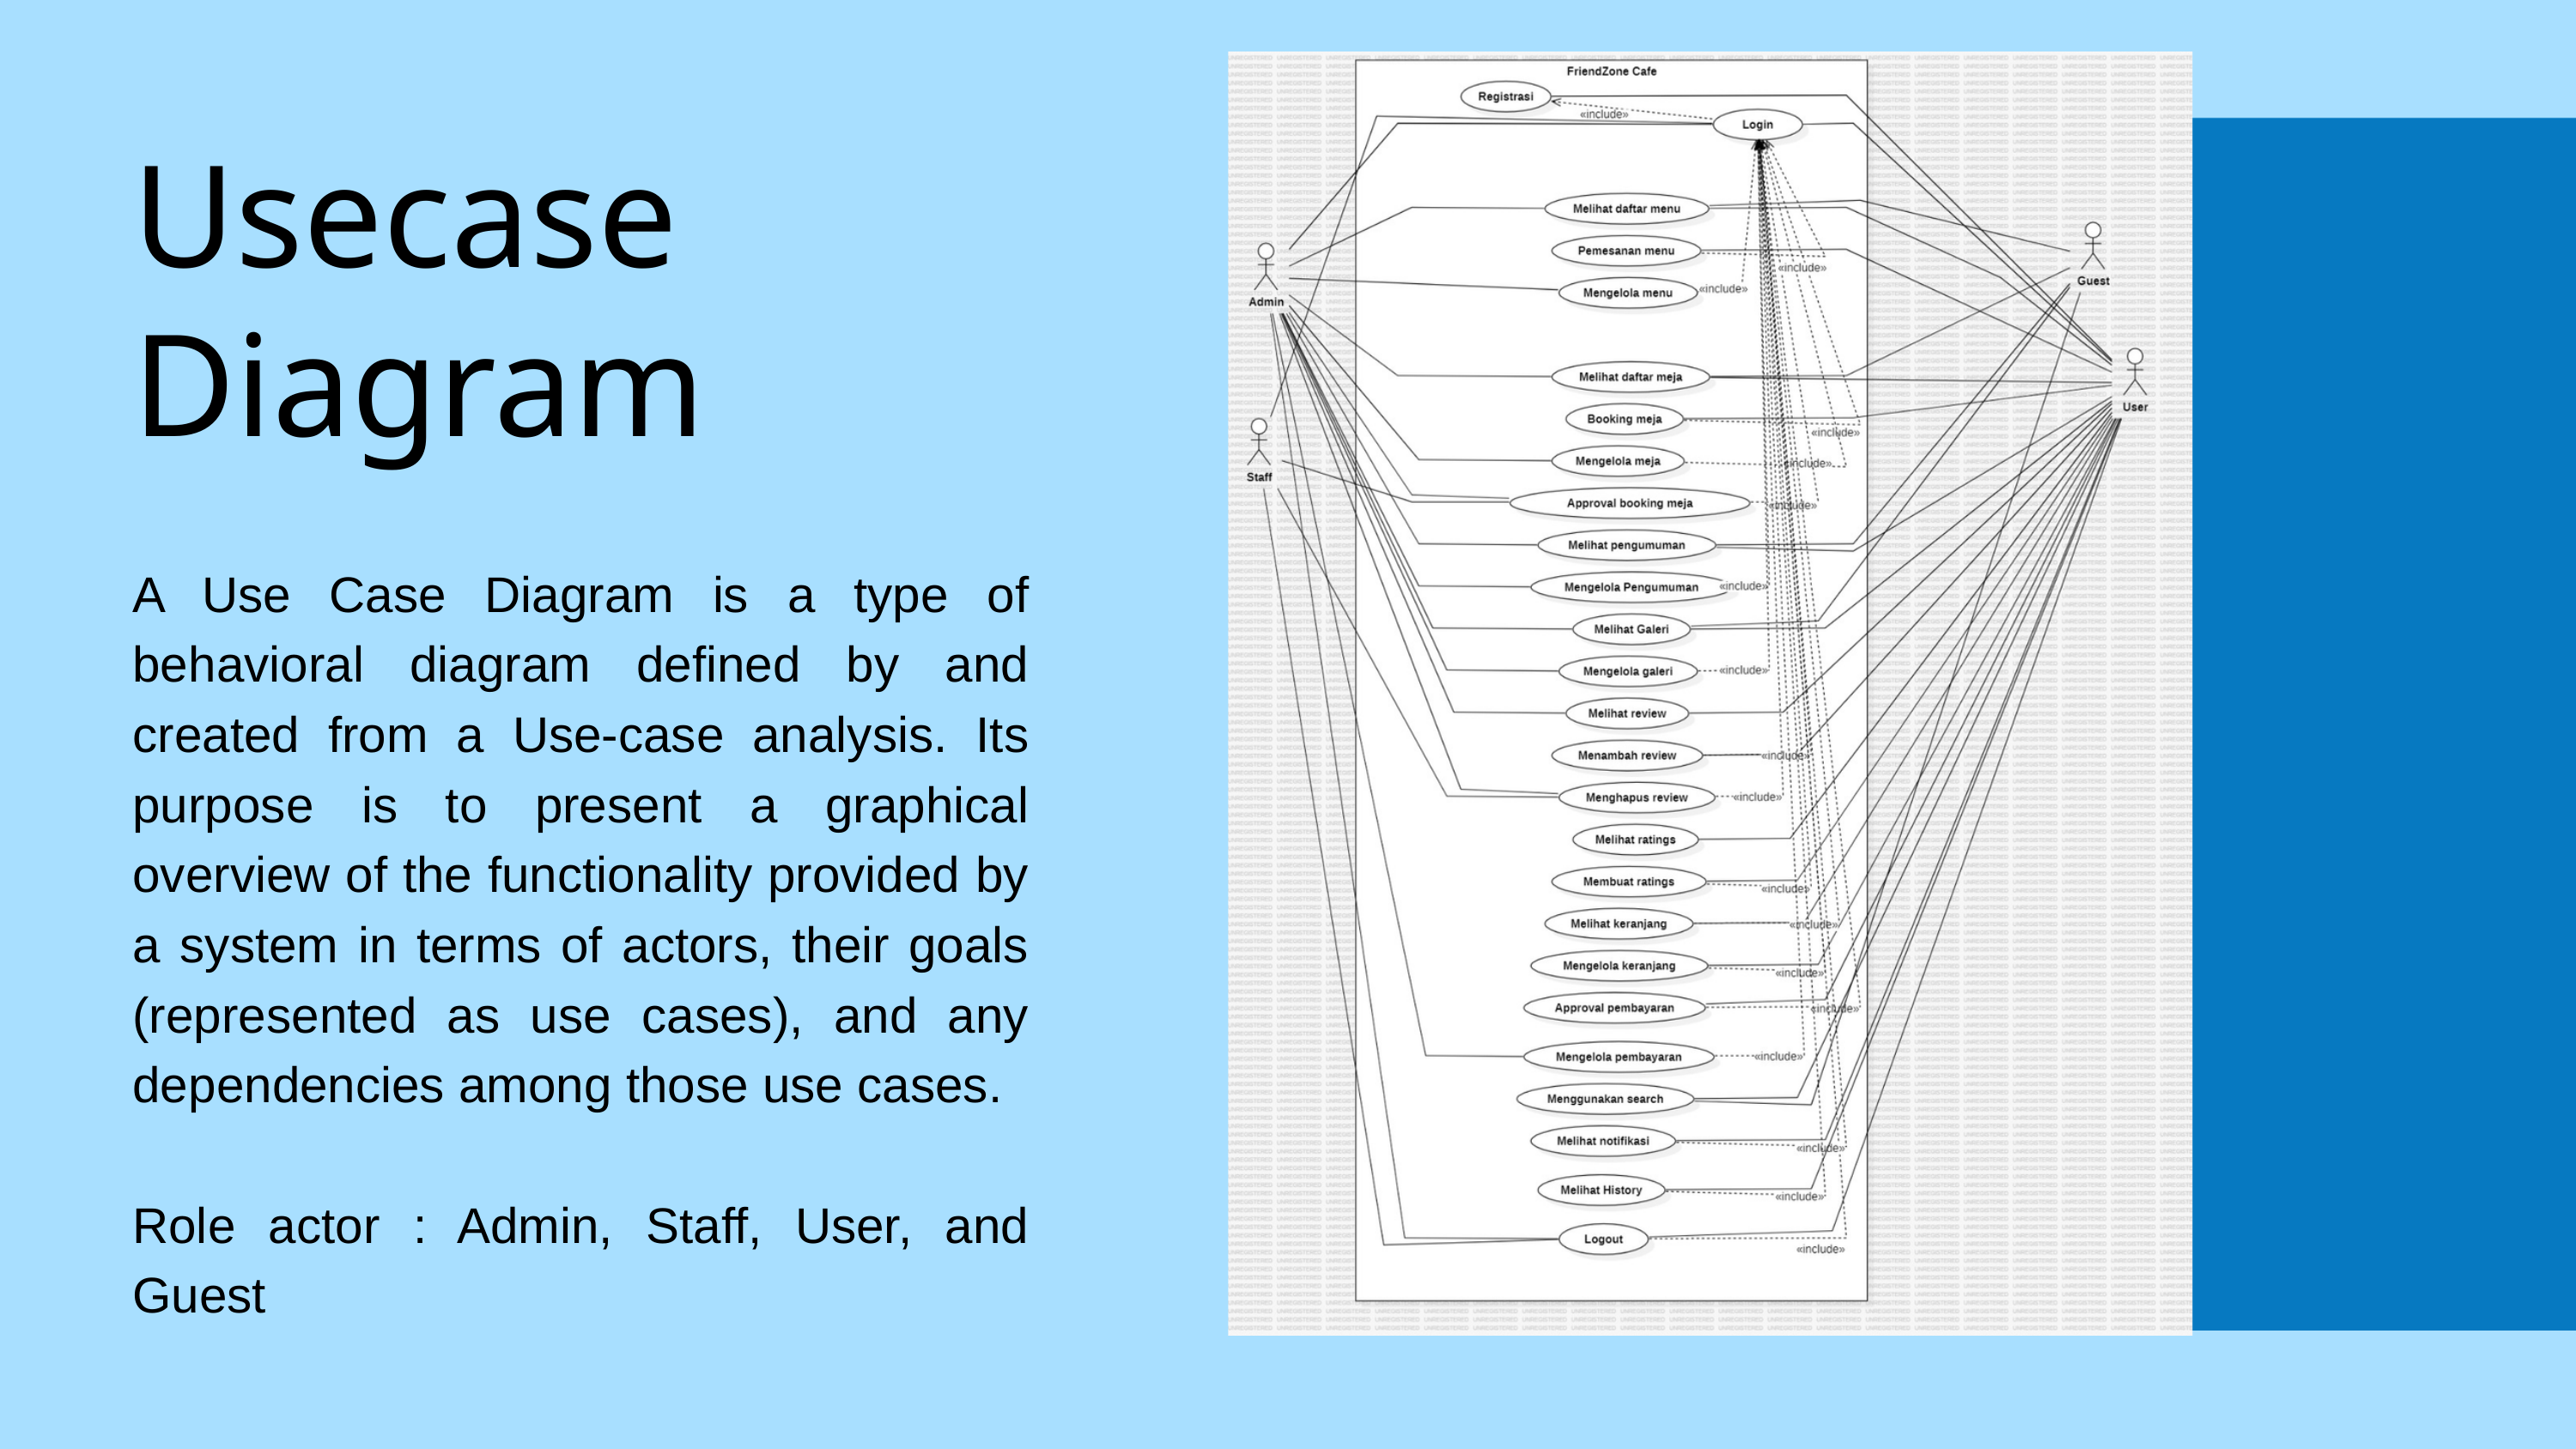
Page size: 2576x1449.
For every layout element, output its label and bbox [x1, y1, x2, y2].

text_box [132, 144, 1030, 1322]
text_box [2193, 118, 2576, 1331]
text_box [1228, 52, 2193, 1336]
